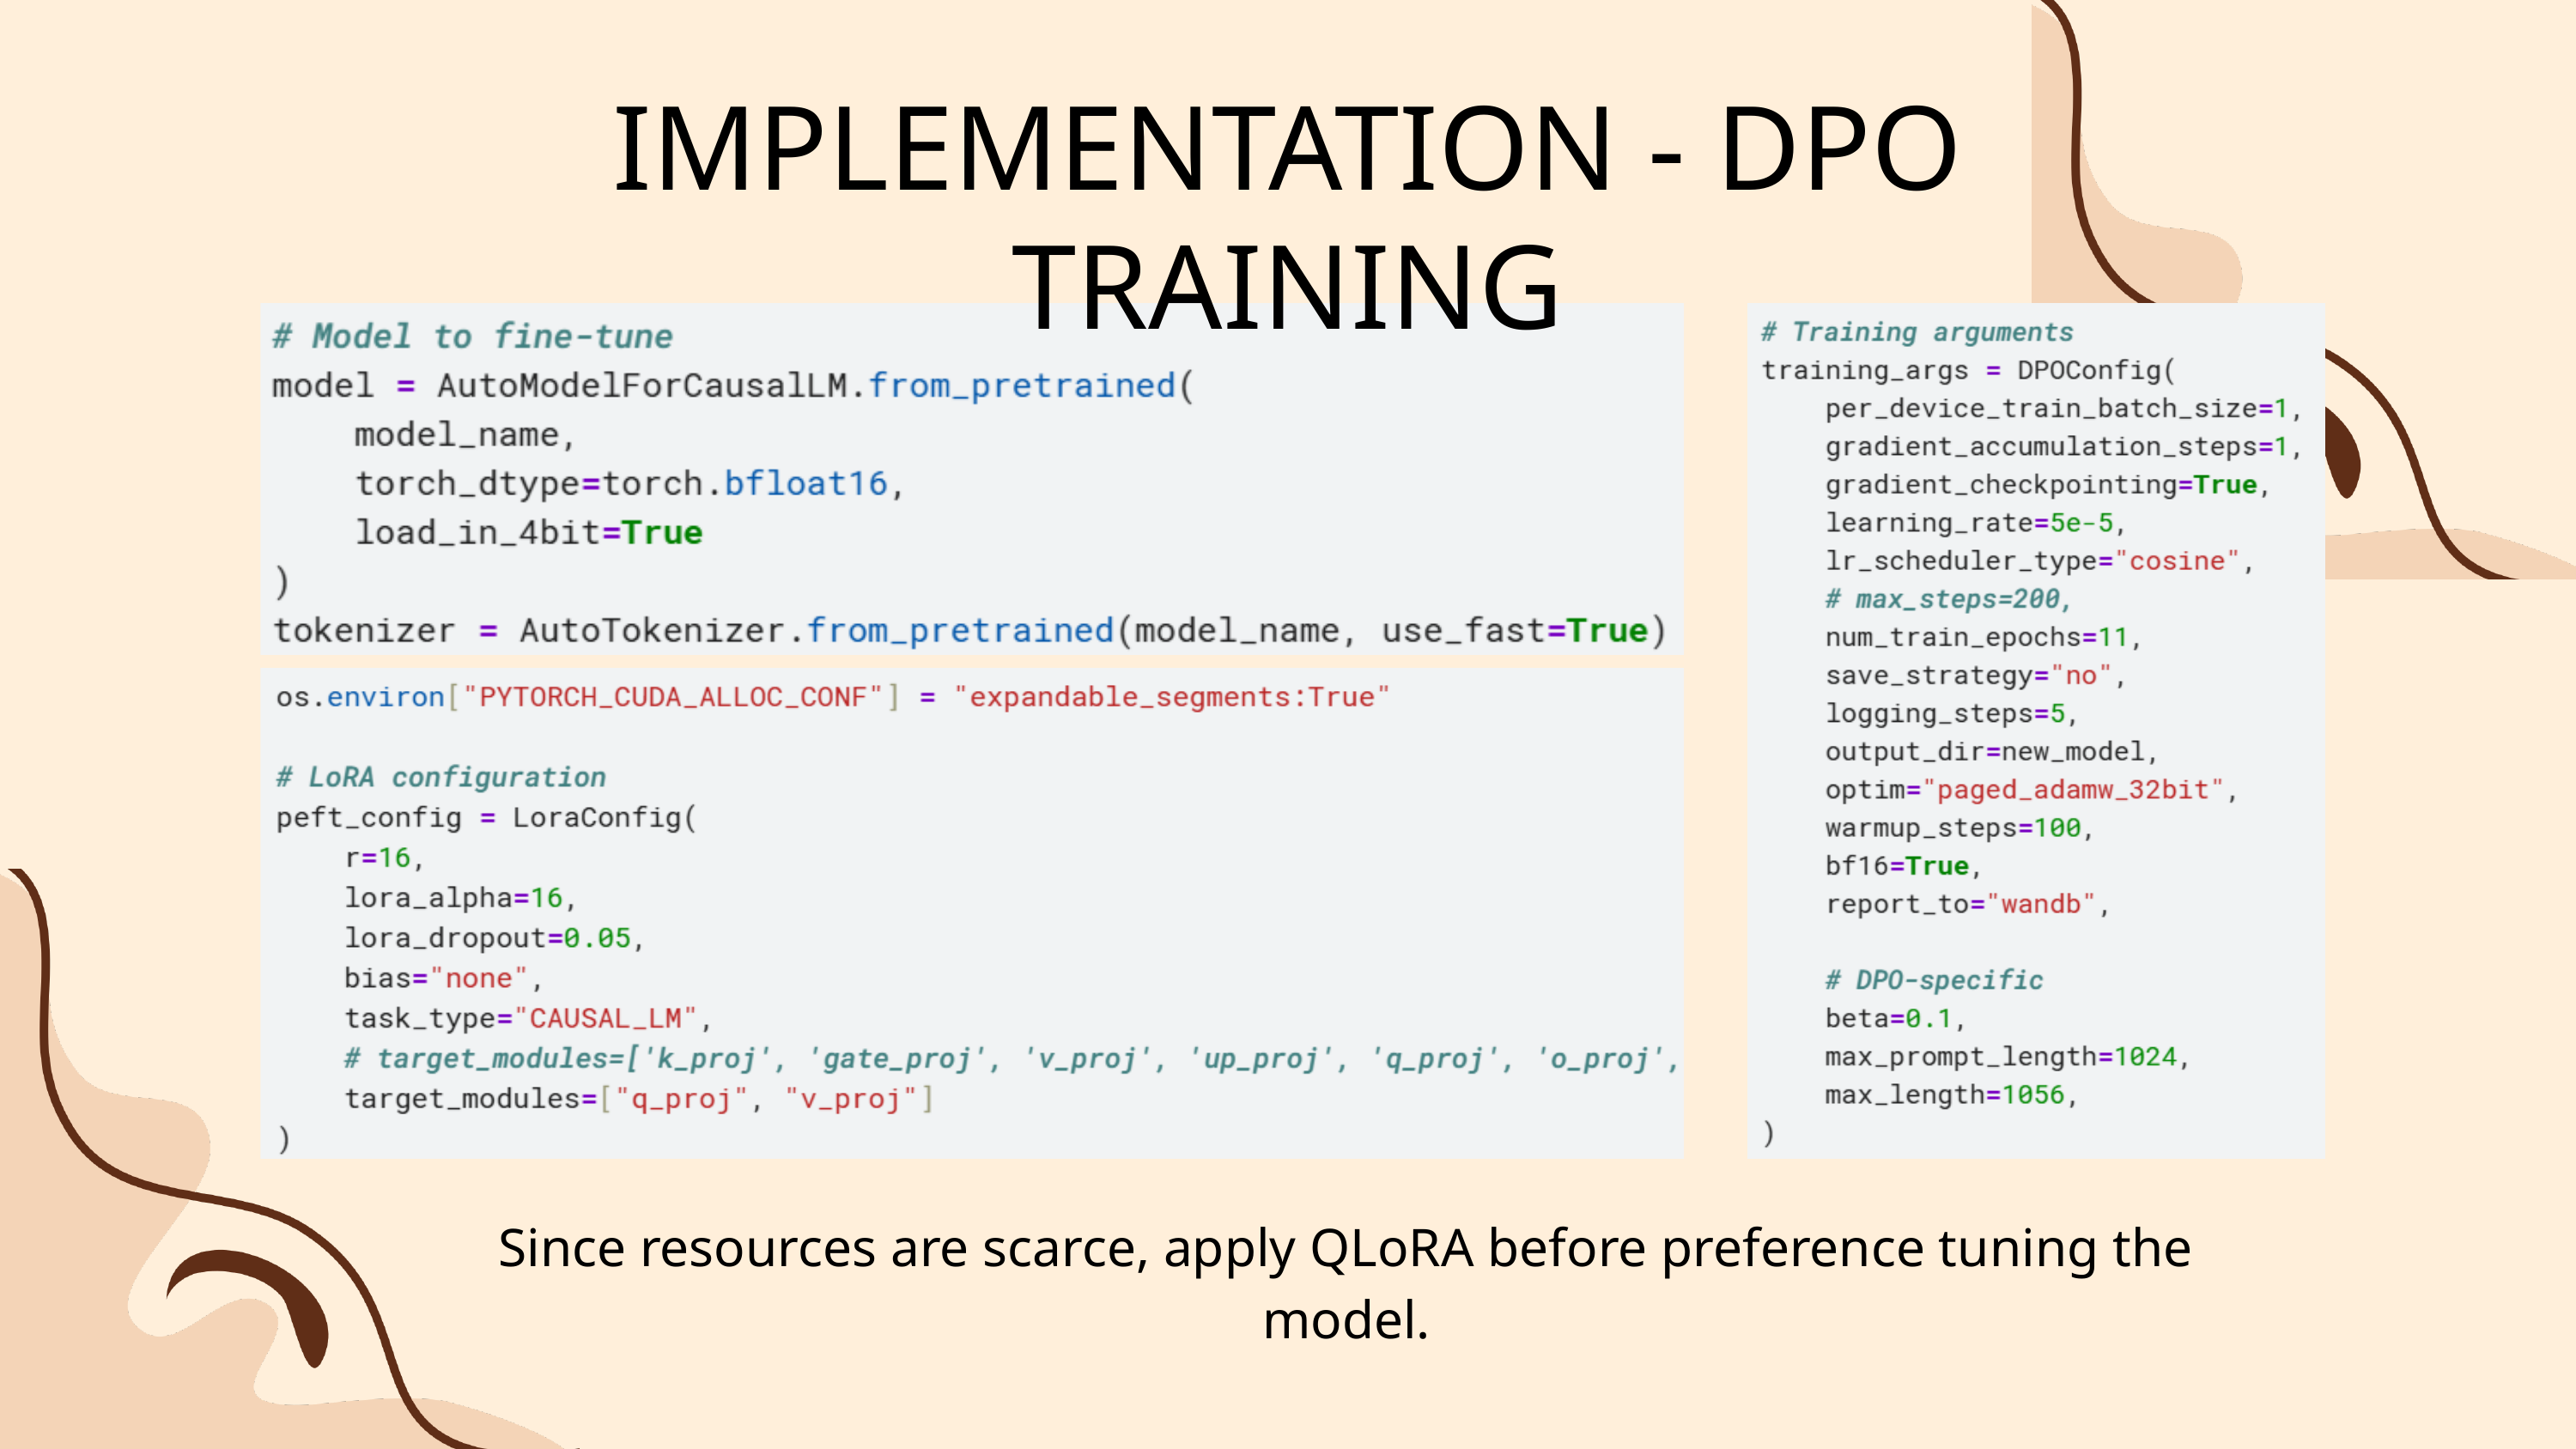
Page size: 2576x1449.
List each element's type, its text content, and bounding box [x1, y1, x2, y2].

text_box Since resources are scarce, apply QLoRA before preference tuning the model. [414, 1203, 2280, 1349]
text_box [2032, 0, 2576, 579]
text_box IMPLEMENTATION - DPO TRAINING [371, 73, 2205, 353]
text_box [260, 668, 1685, 1159]
text_box [260, 303, 1685, 655]
text_box [1747, 303, 2325, 1160]
text_box [0, 869, 580, 1449]
